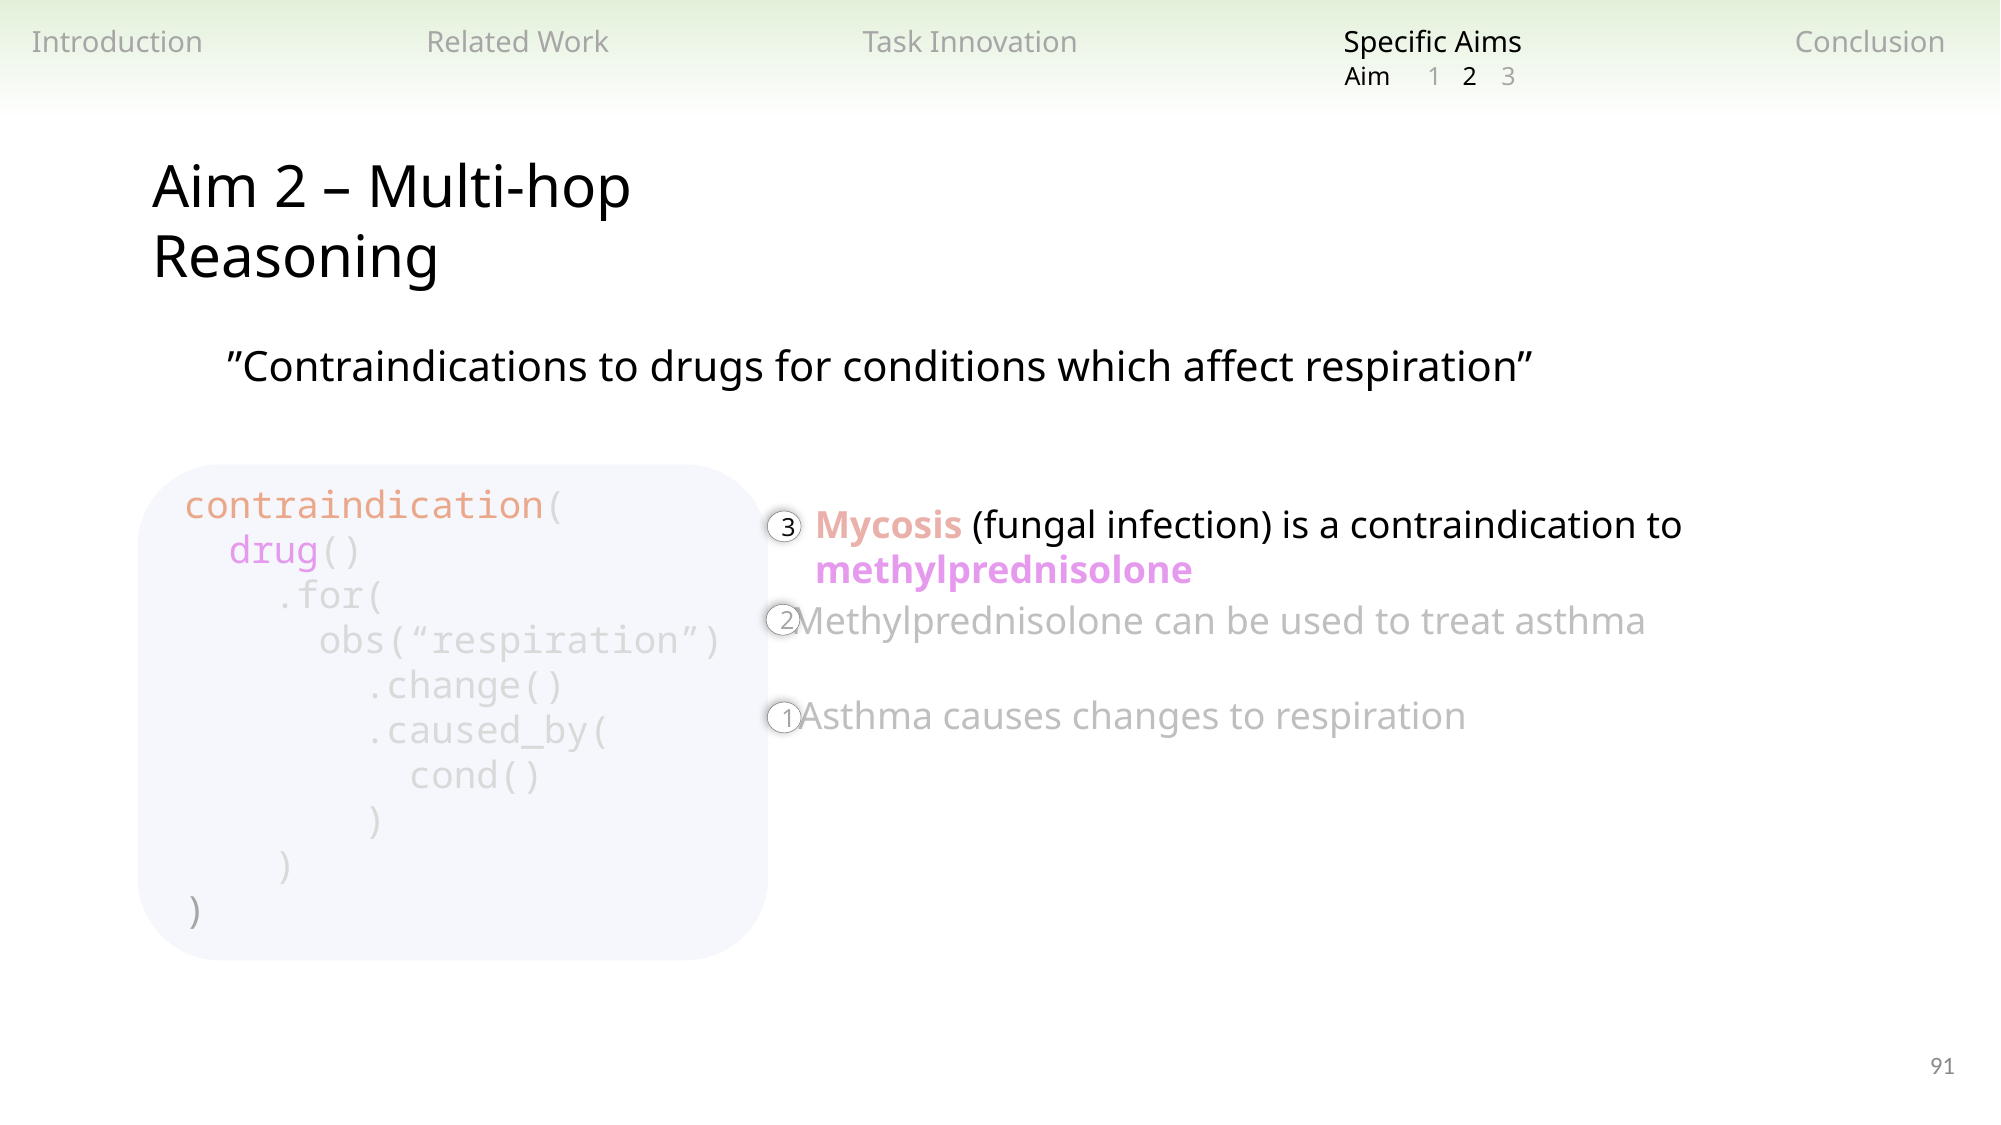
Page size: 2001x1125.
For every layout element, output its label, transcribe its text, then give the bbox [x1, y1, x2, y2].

text_box Mycosis (fungal infection) is a contraindication to methylprednisolone [834, 493, 1977, 599]
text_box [24, 15, 1958, 99]
text_box ”Contraindications to drugs for conditions which affect respiration” [137, 332, 1750, 398]
text_box Methylprednisolone can be used to treat asthma [834, 599, 1662, 650]
text_box Asthma causes changes to respiration [834, 684, 1482, 745]
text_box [137, 464, 834, 961]
text_box Aim 2 – Multi-hop Reasoning [137, 141, 944, 297]
slide_number 91 [1520, 1035, 1971, 1096]
